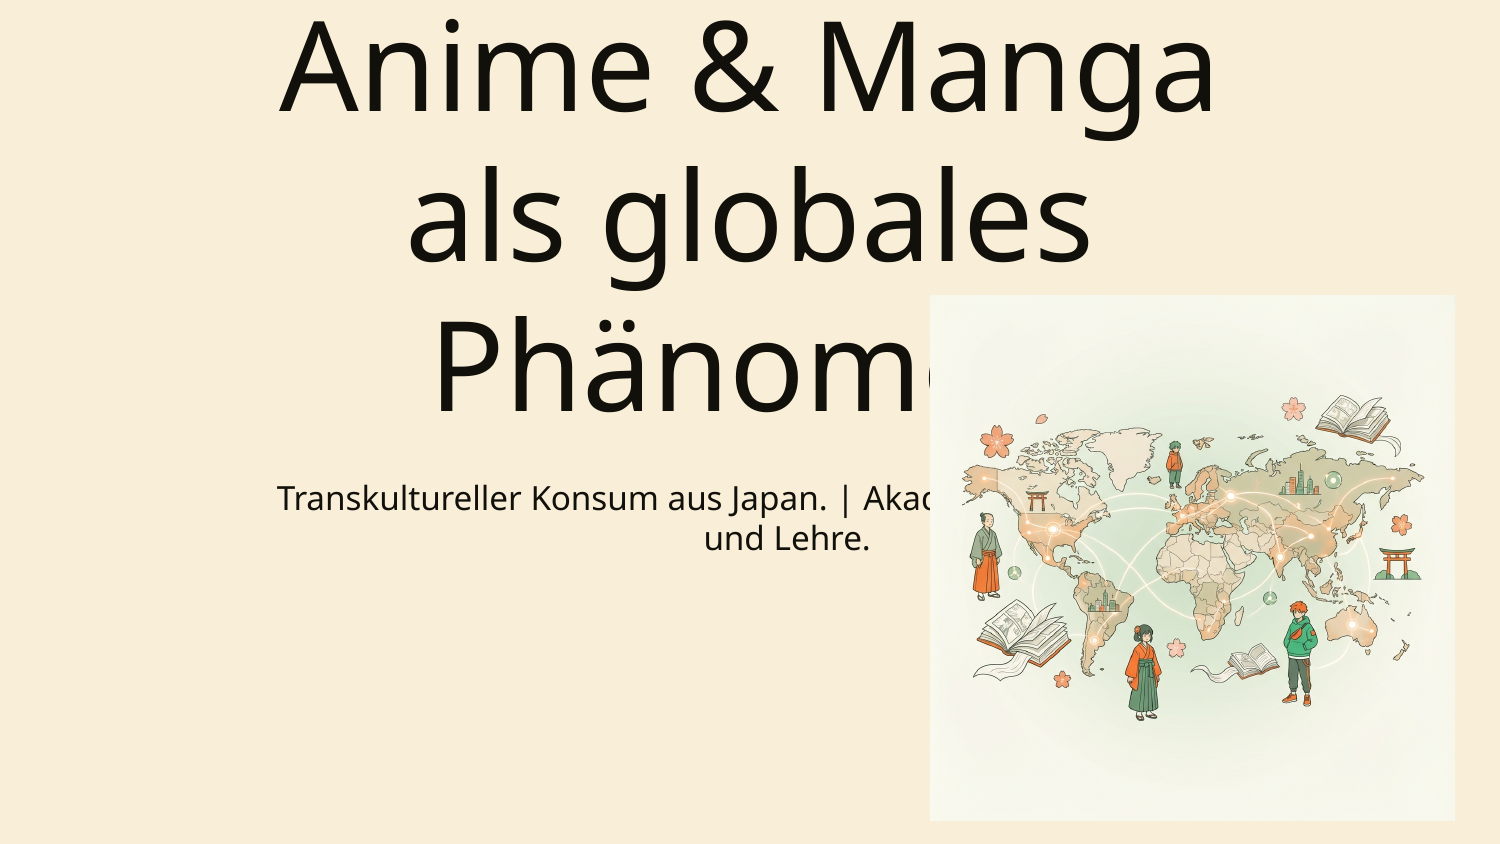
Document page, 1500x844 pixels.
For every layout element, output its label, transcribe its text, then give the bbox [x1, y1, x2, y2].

picture [929, 295, 1456, 821]
subtitle Transkultureller Konsum aus Japan. | Akademische Forschung und Lehre. [210, 461, 924, 524]
title Einführung: Anime & Manga als globales Phänomen [210, 320, 924, 452]
